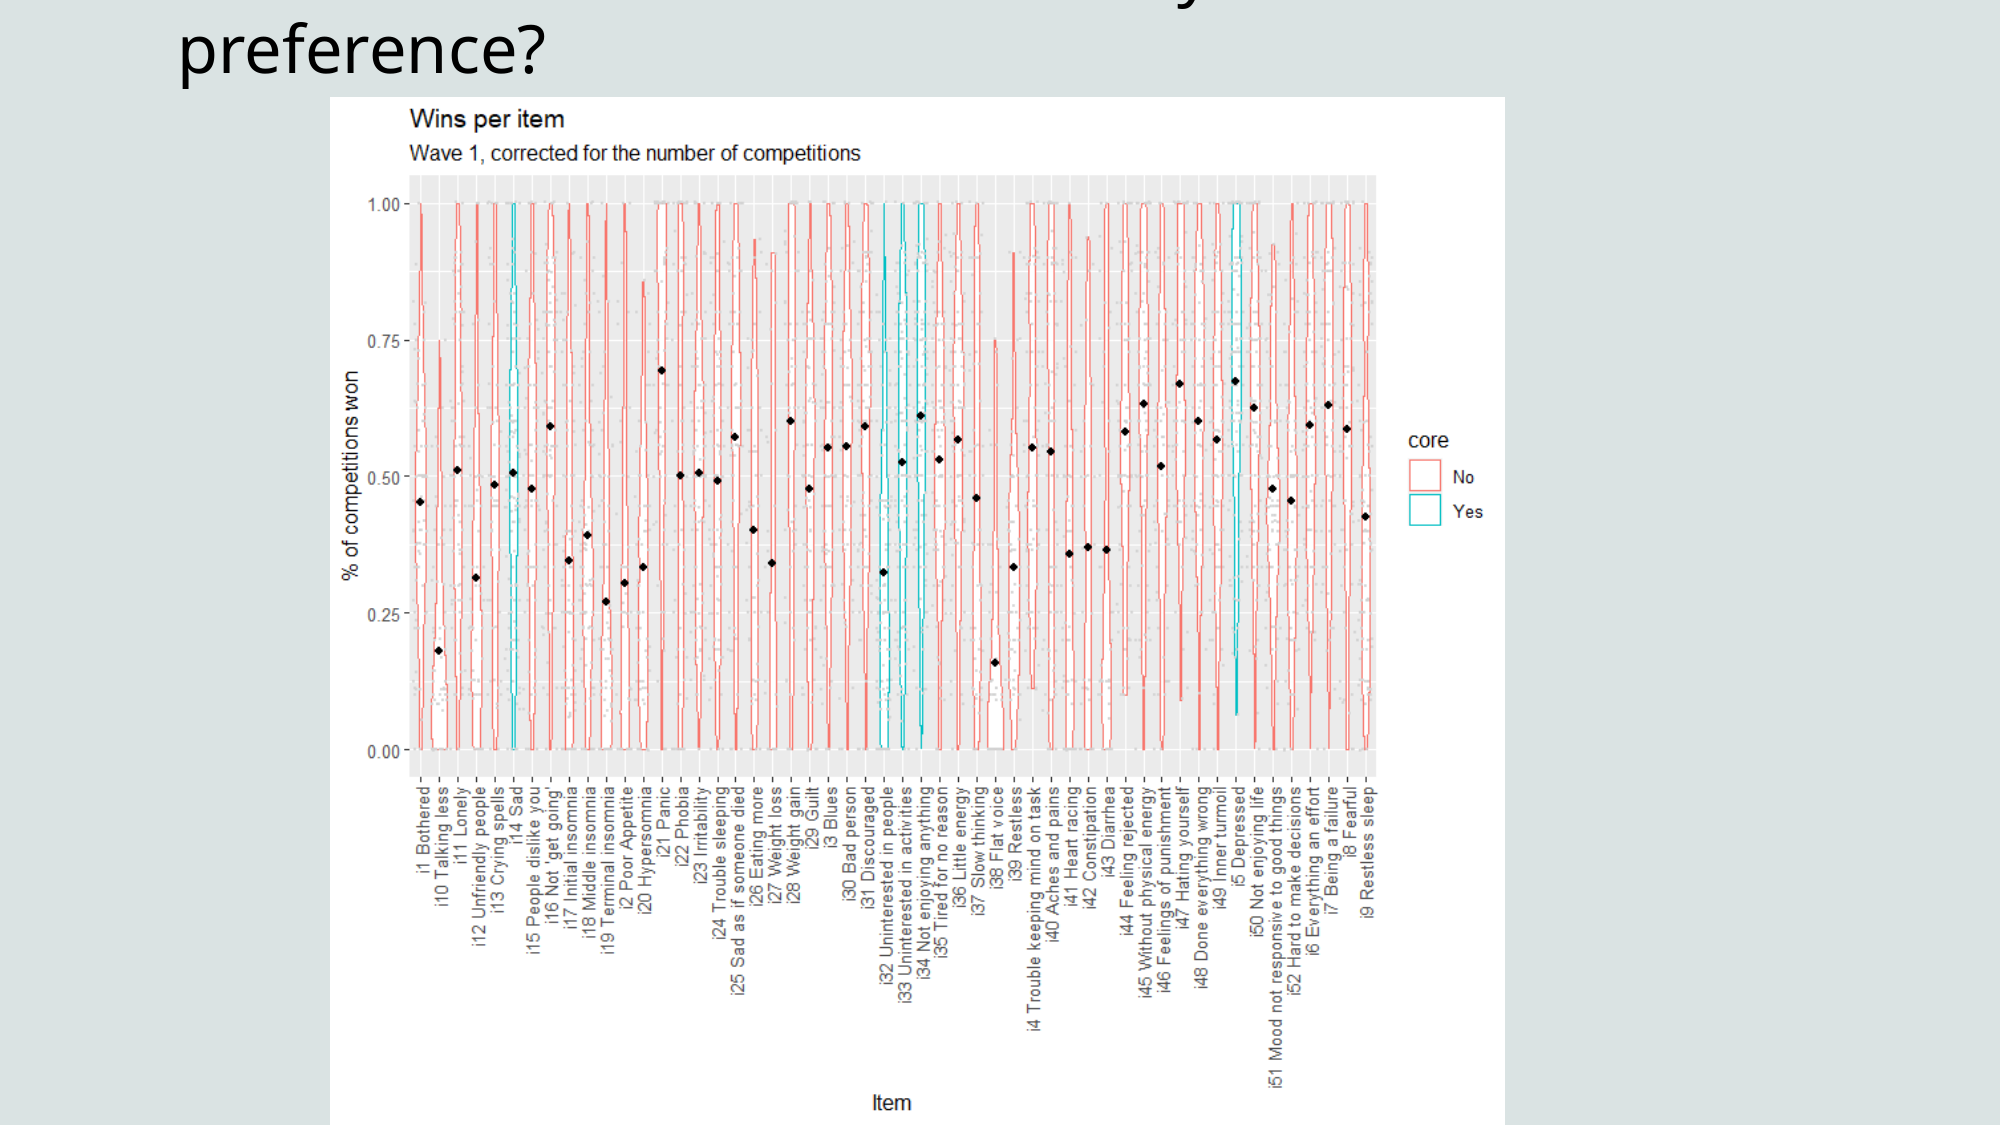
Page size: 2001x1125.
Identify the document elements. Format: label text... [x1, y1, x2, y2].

title Usefulness: How much variability is there in preference? [162, 0, 1838, 95]
picture [330, 97, 1506, 1125]
